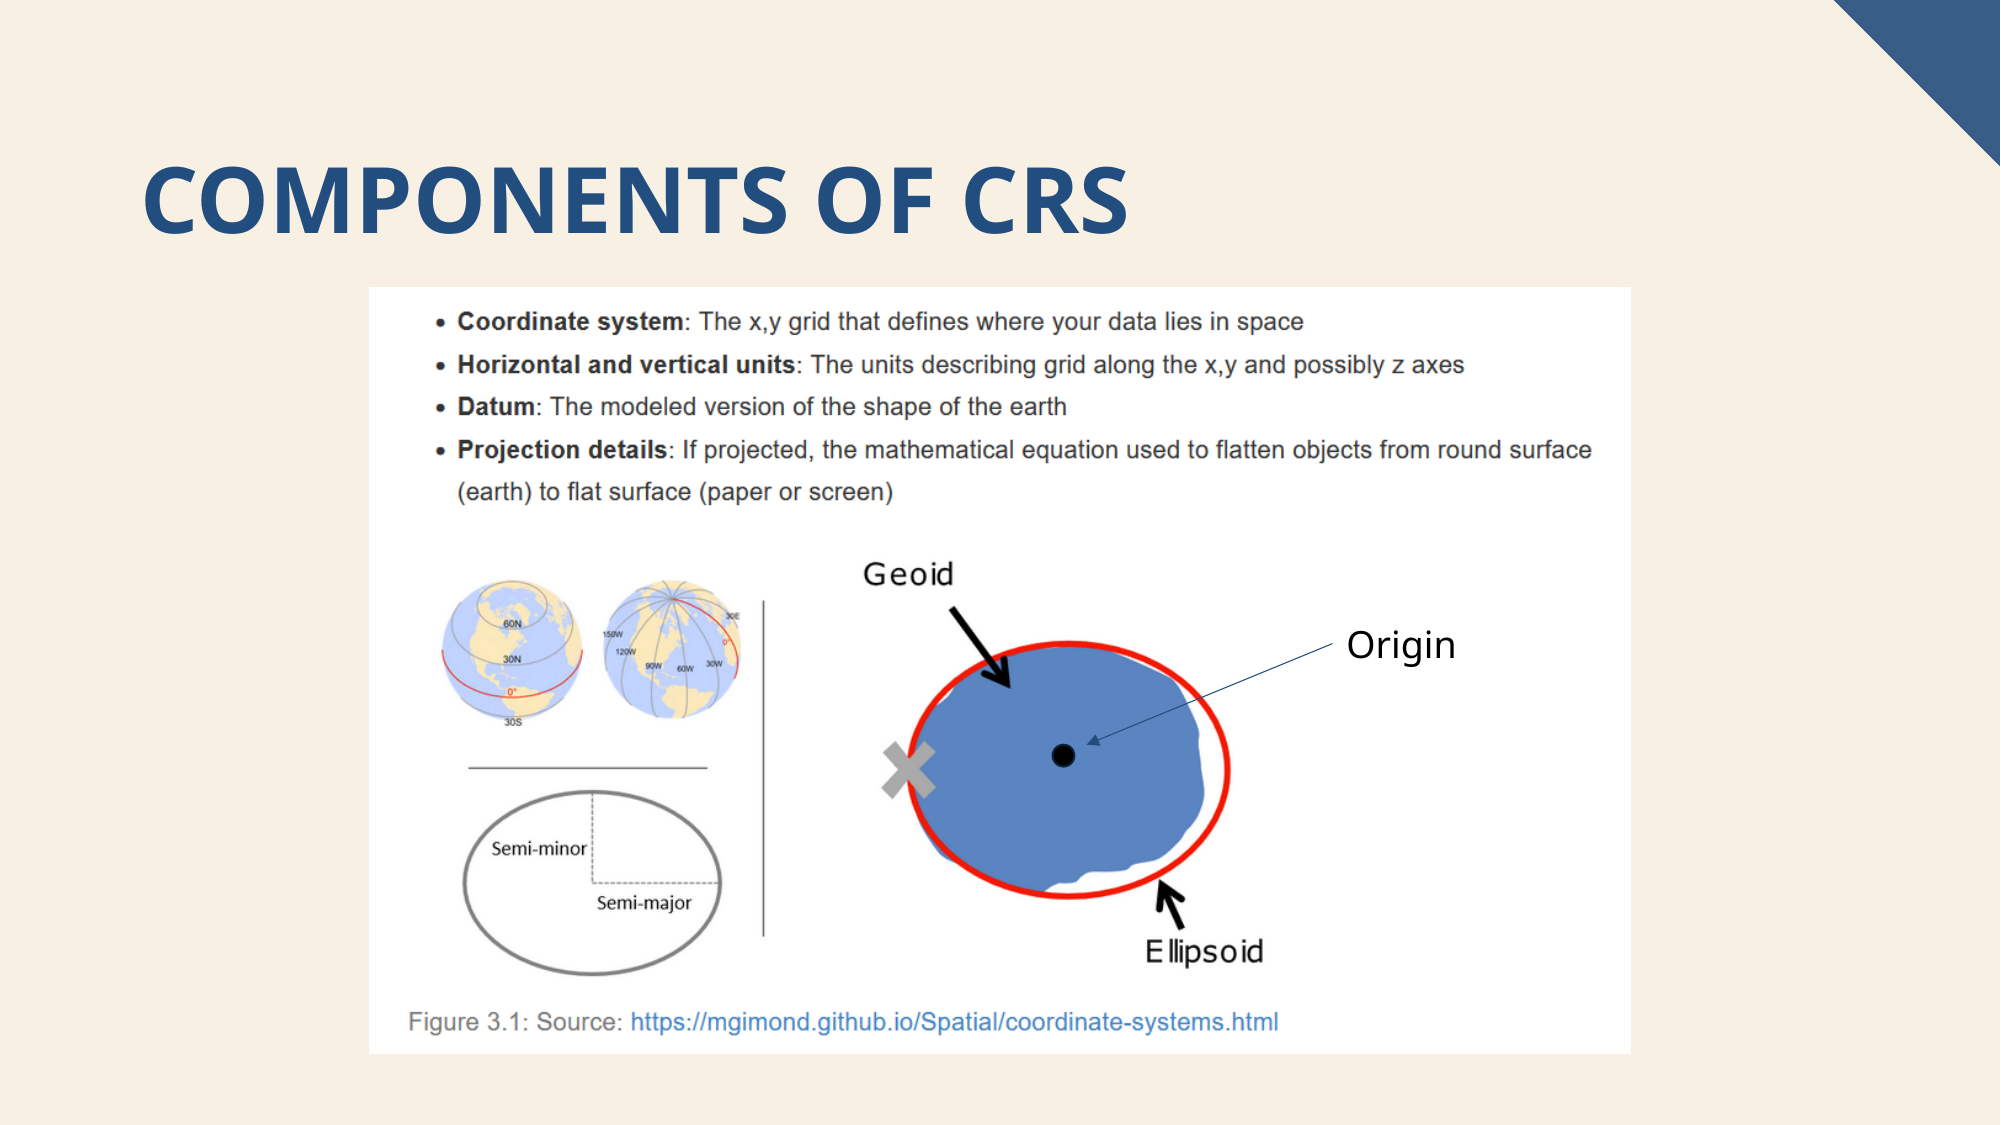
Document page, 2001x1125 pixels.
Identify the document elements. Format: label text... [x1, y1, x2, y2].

picture [369, 287, 1631, 1054]
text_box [1086, 643, 1333, 745]
title Components of CRS [125, 146, 1875, 365]
